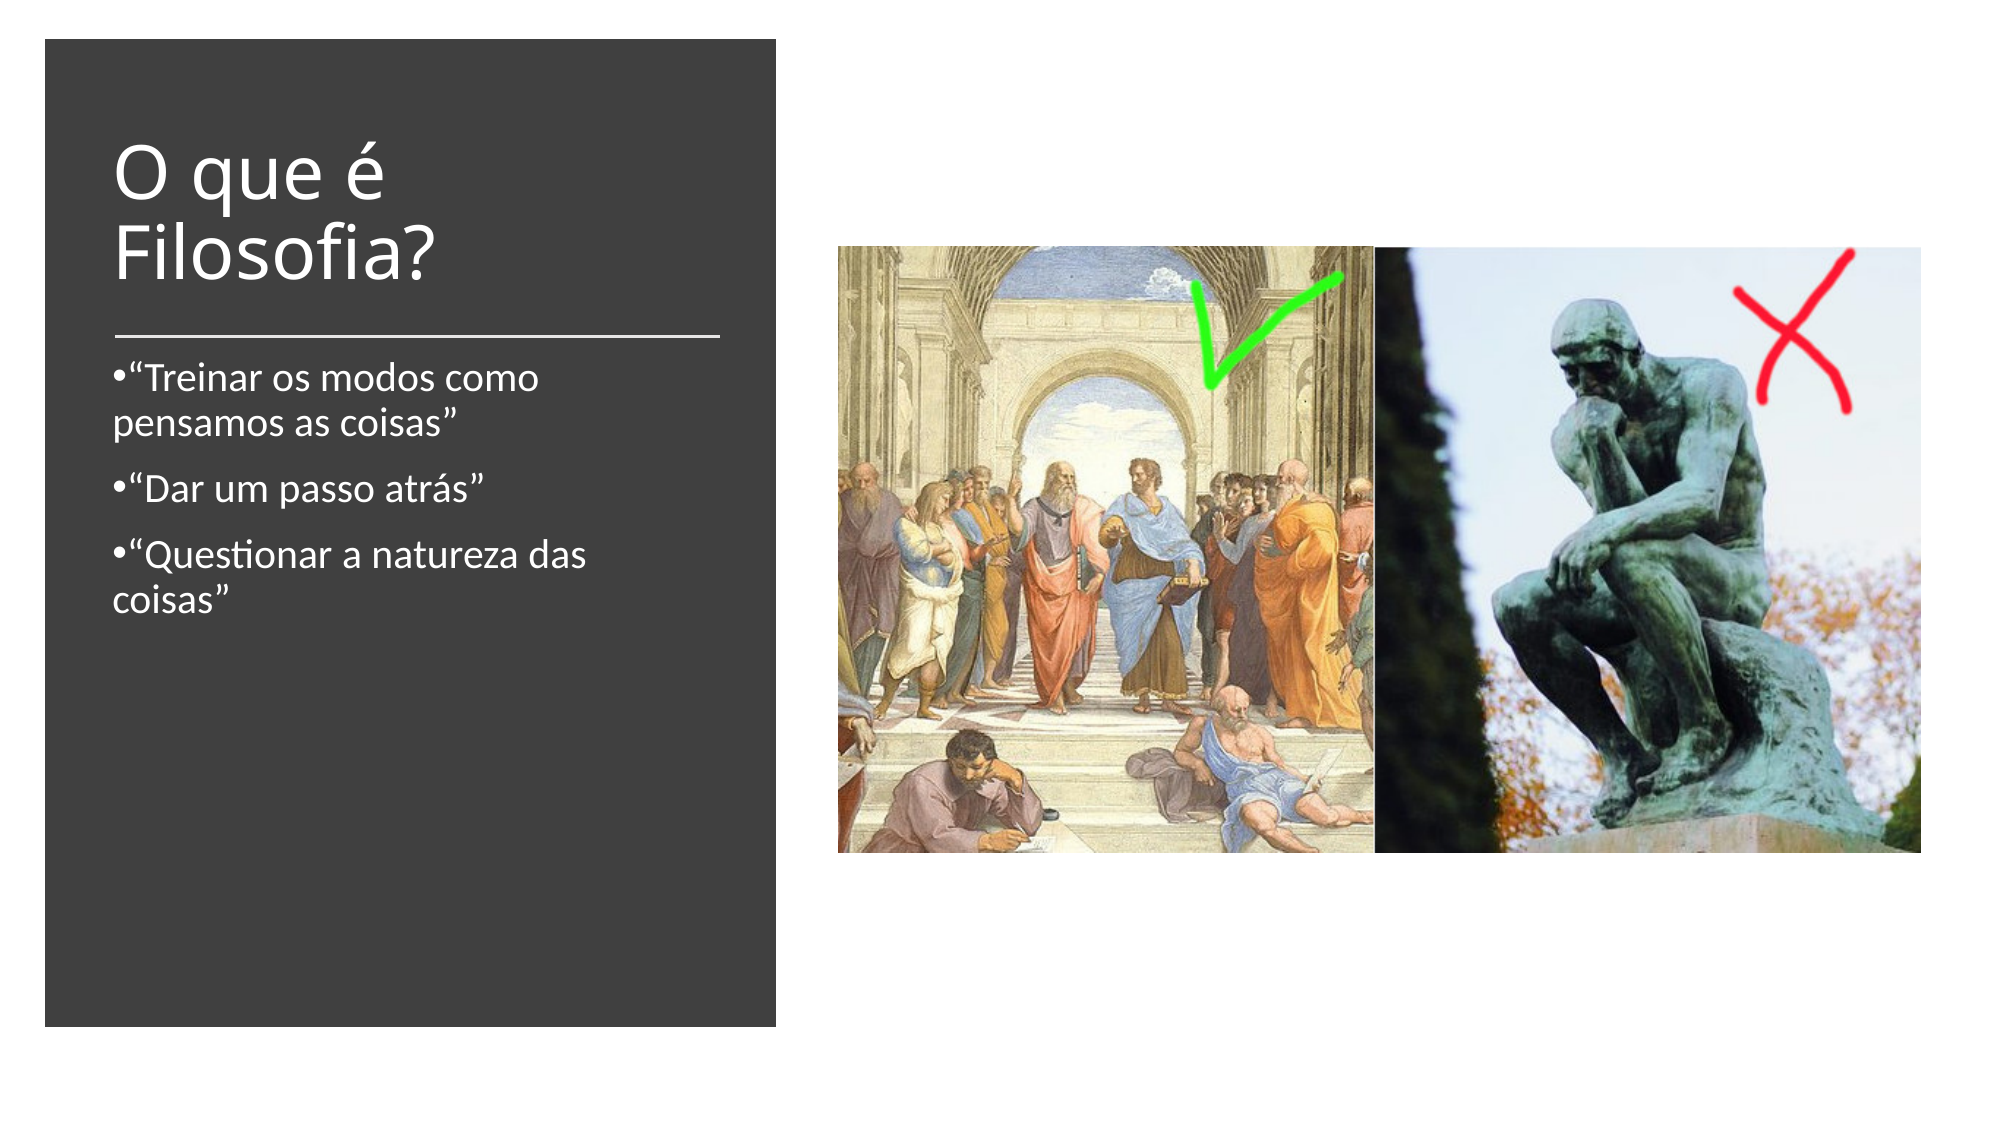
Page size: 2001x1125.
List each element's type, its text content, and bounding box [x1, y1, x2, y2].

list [838, 246, 1921, 853]
list “Treinar os modos como pensamos as coisas” “Dar um passo atrás” “Questionar a natureza das coisas” [97, 348, 725, 967]
text_box [54, 49, 767, 1018]
title O que é Filosofia? [97, 105, 725, 326]
